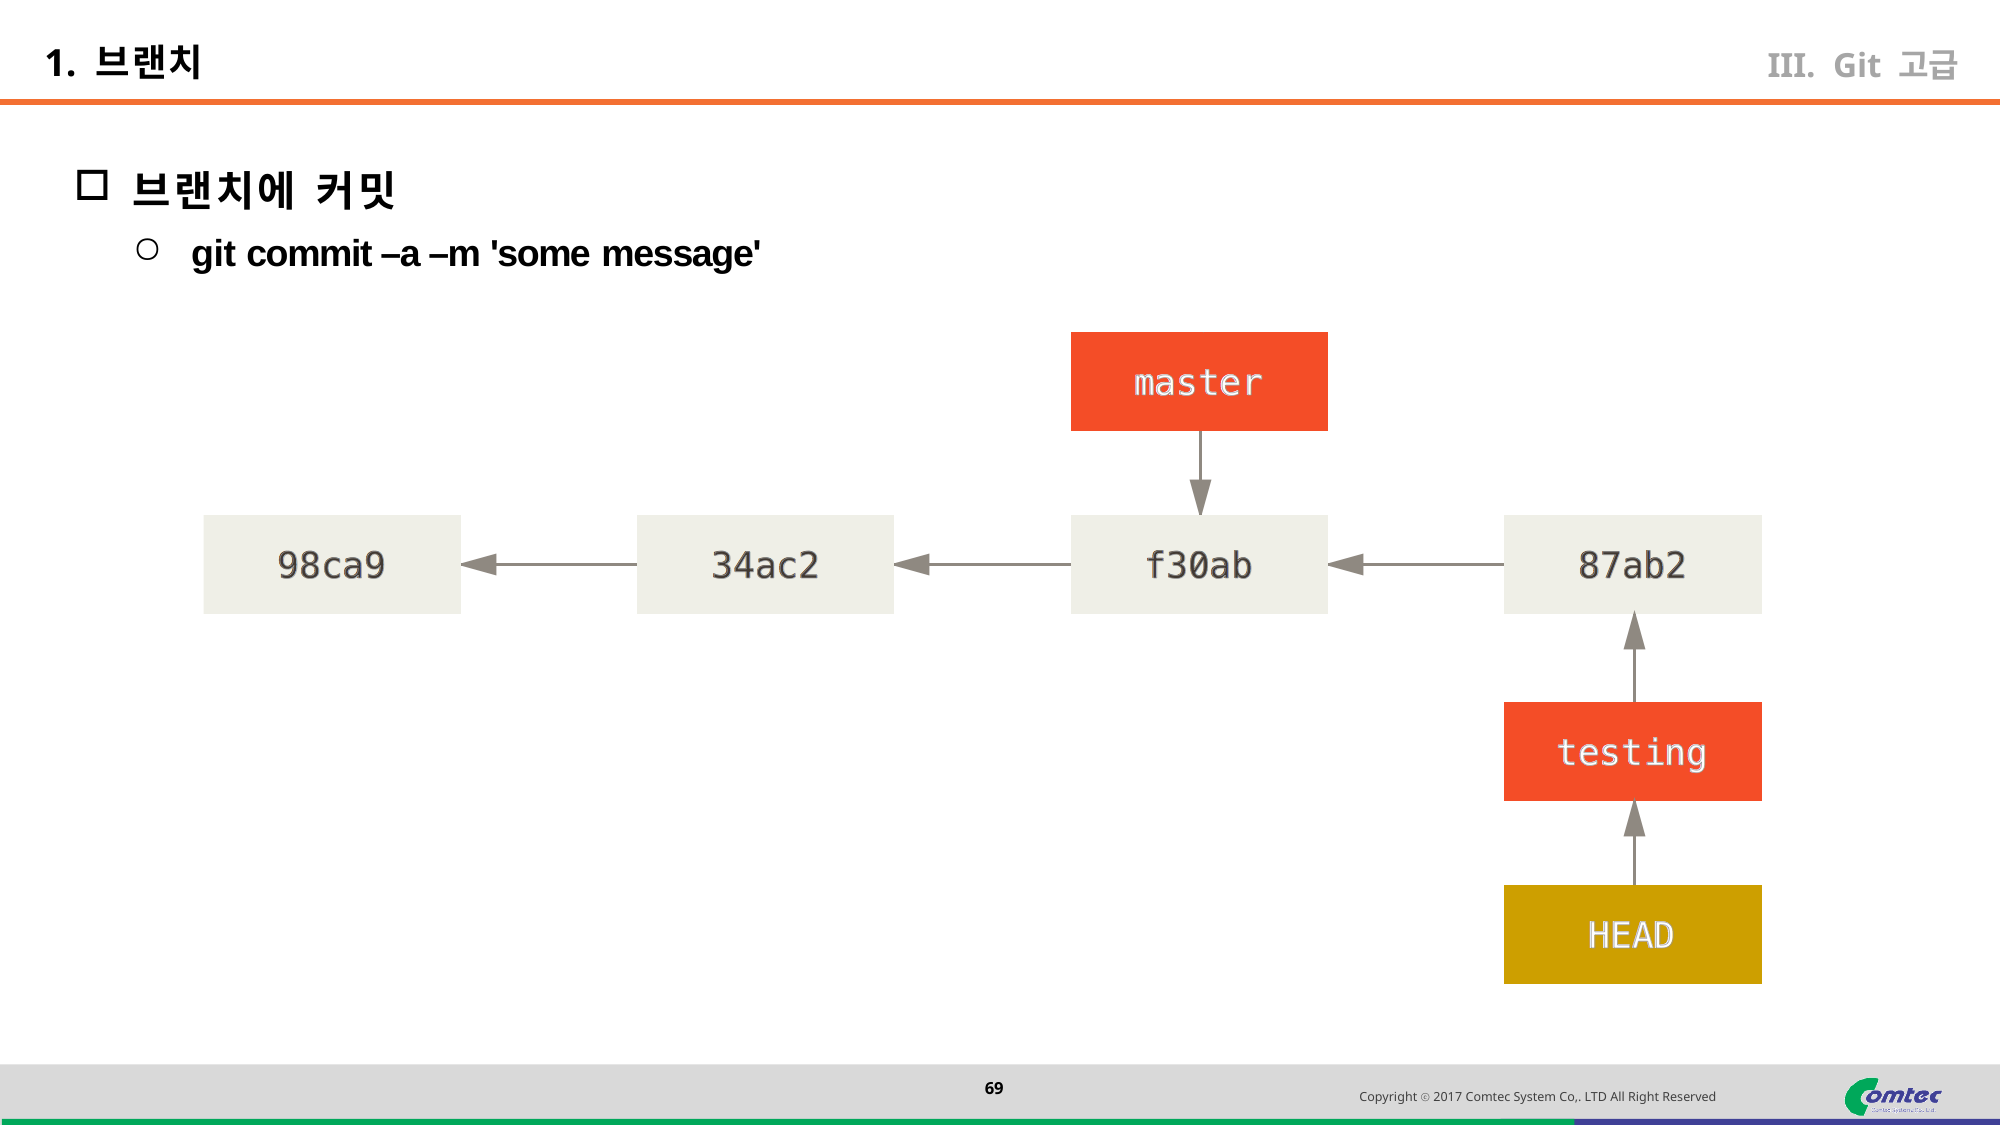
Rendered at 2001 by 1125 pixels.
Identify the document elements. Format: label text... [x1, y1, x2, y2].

list Git 고급 [1158, 28, 1960, 92]
text_box 브랜치에 커밋 git commit –a –m 'some message' [71, 147, 778, 275]
text_box [203, 332, 1764, 989]
picture [1842, 1074, 1944, 1118]
list 1. 브랜치 [44, 28, 1149, 92]
